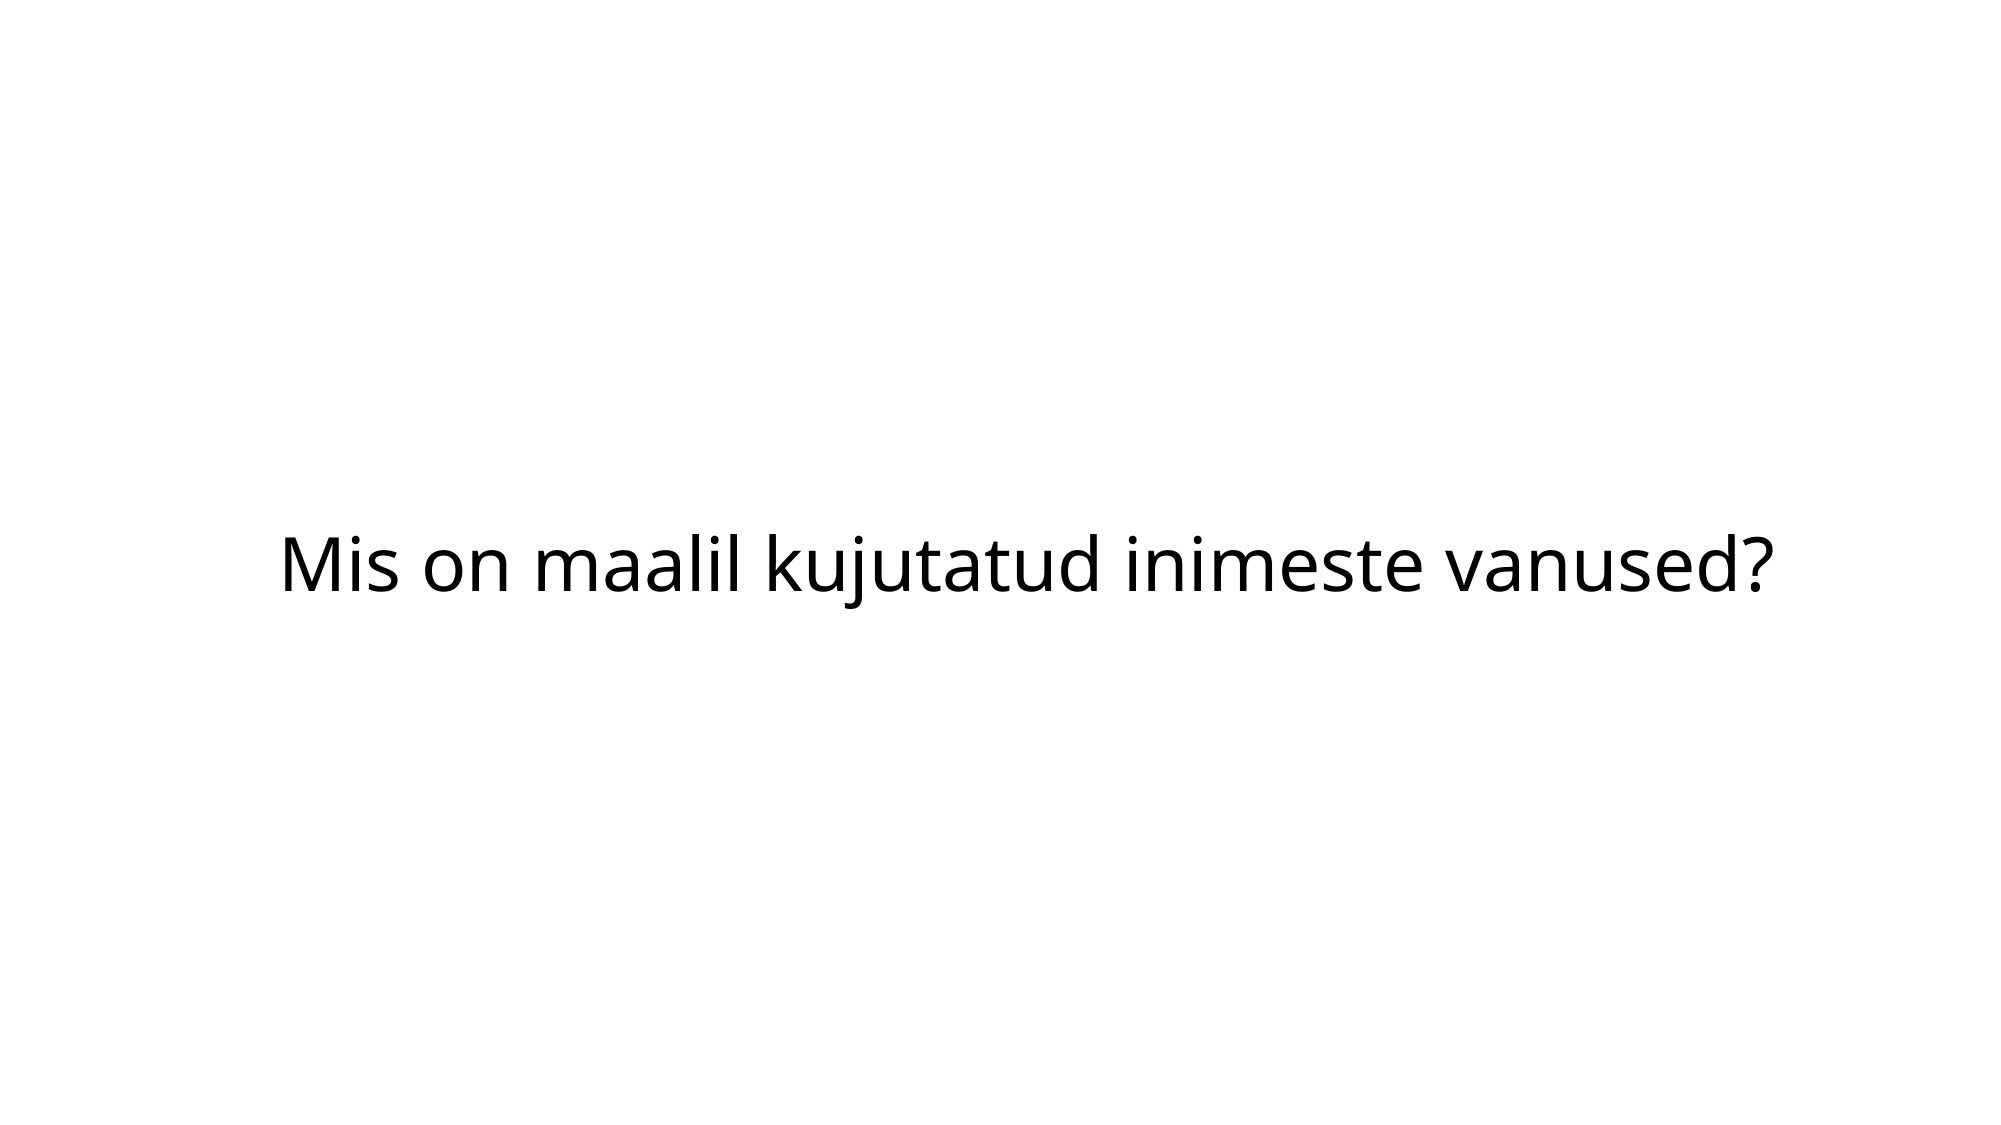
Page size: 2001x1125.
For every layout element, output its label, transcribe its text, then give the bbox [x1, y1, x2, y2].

text_box Mis on maalil kujutatud inimeste vanused? [263, 509, 1790, 615]
